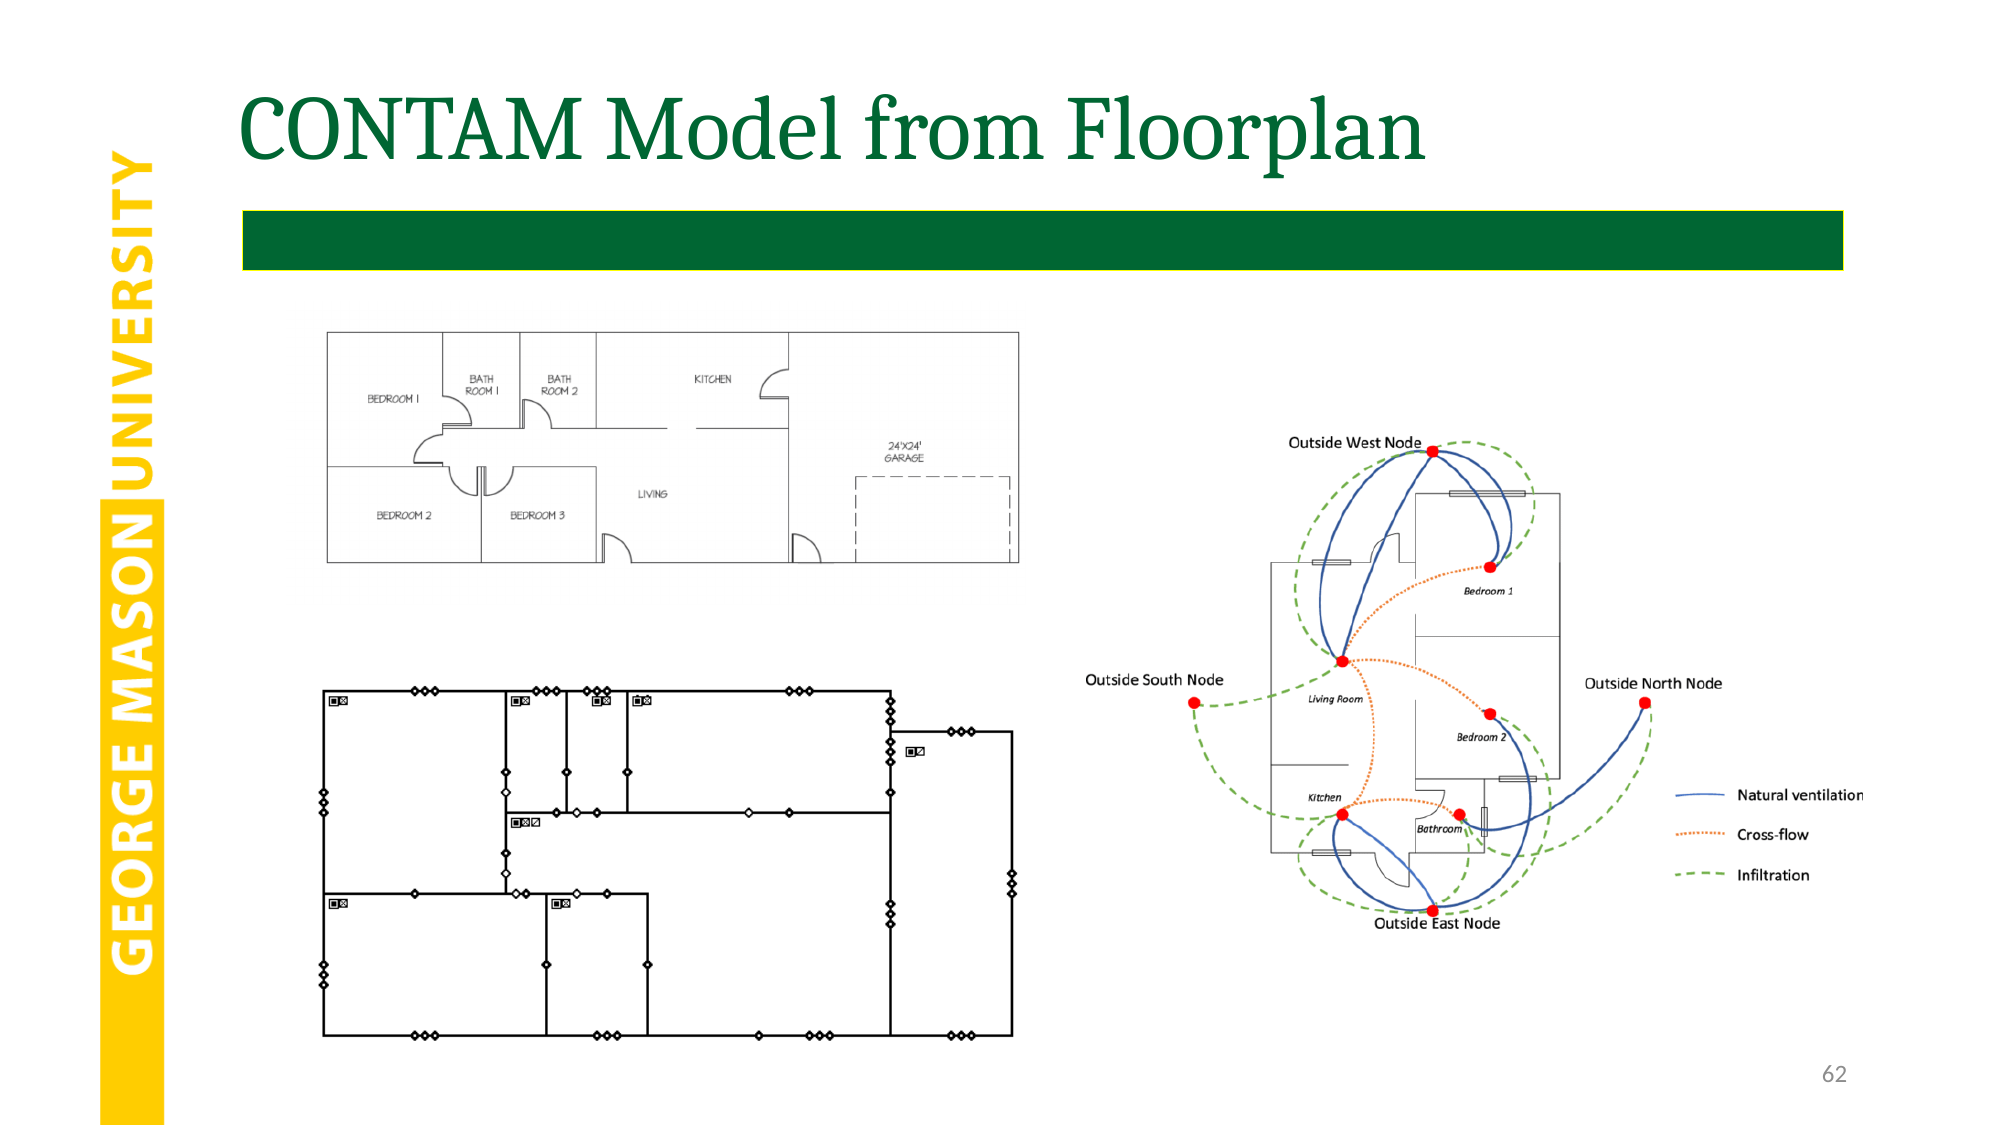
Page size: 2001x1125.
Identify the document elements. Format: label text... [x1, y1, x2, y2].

title CONTAM Model from Floorplan [224, 44, 1863, 187]
picture [1086, 436, 1863, 931]
picture [272, 83, 1026, 1051]
slide_number 62 [1412, 1042, 1863, 1103]
picture [74, 115, 188, 1125]
